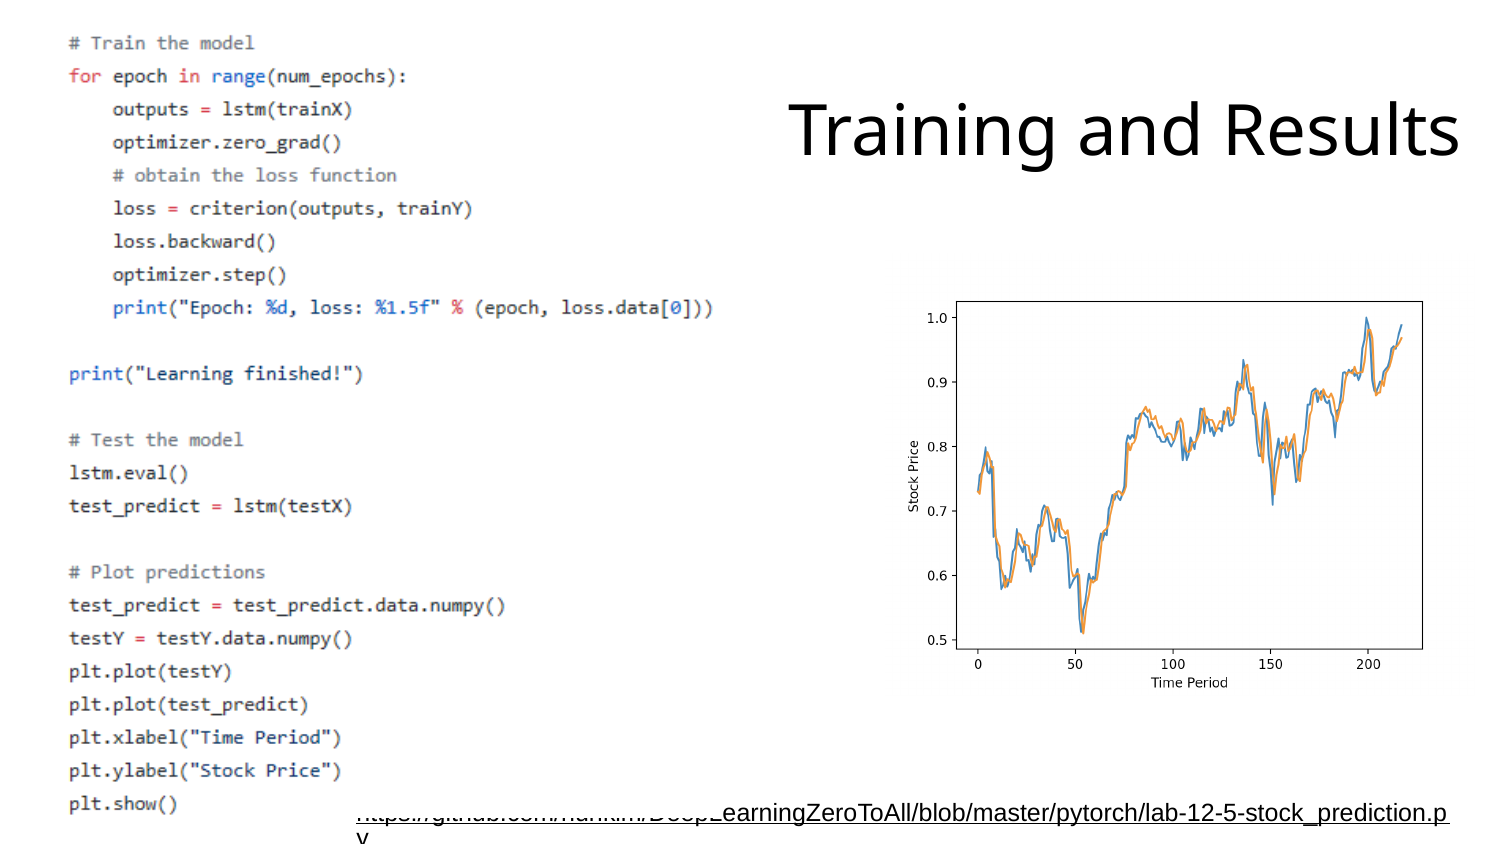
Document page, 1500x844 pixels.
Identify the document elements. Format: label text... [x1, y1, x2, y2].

text_box https://github.com/hunkim/DeepLearningZeroToAll/blob/master/pytorch/lab-12-5-stock_prediction.py [341, 800, 1477, 844]
picture [47, 25, 719, 818]
title Training and Results [749, 21, 1500, 233]
picture [885, 253, 1476, 696]
